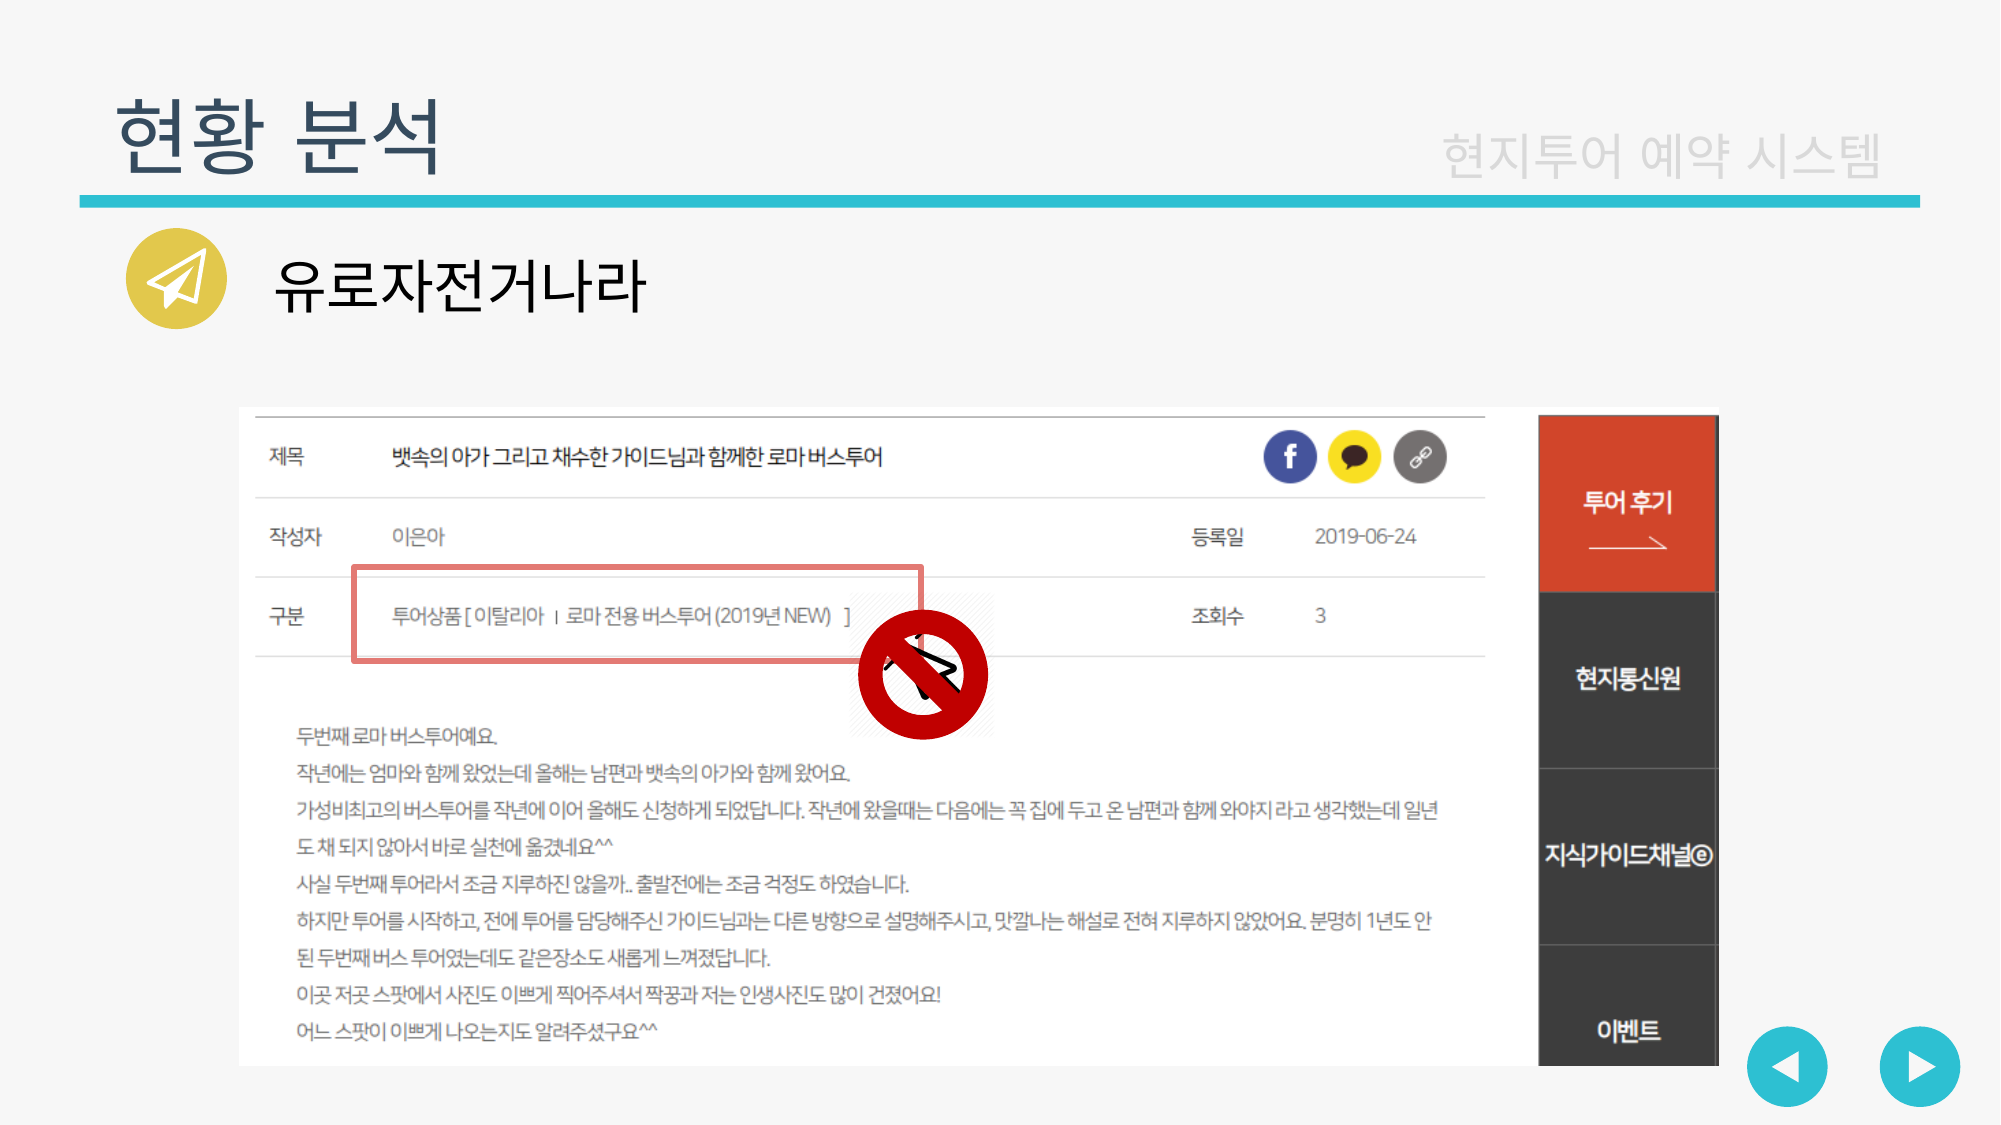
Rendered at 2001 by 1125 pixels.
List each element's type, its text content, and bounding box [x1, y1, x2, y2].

picture [239, 407, 1720, 1066]
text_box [125, 227, 228, 330]
text_box 현지투어 예약 시스템 [1427, 118, 1899, 194]
text_box 현황 분석 [99, 77, 459, 193]
text_box 유로자전거나라 [258, 243, 663, 328]
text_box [1879, 1026, 1961, 1108]
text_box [1746, 1026, 1828, 1108]
